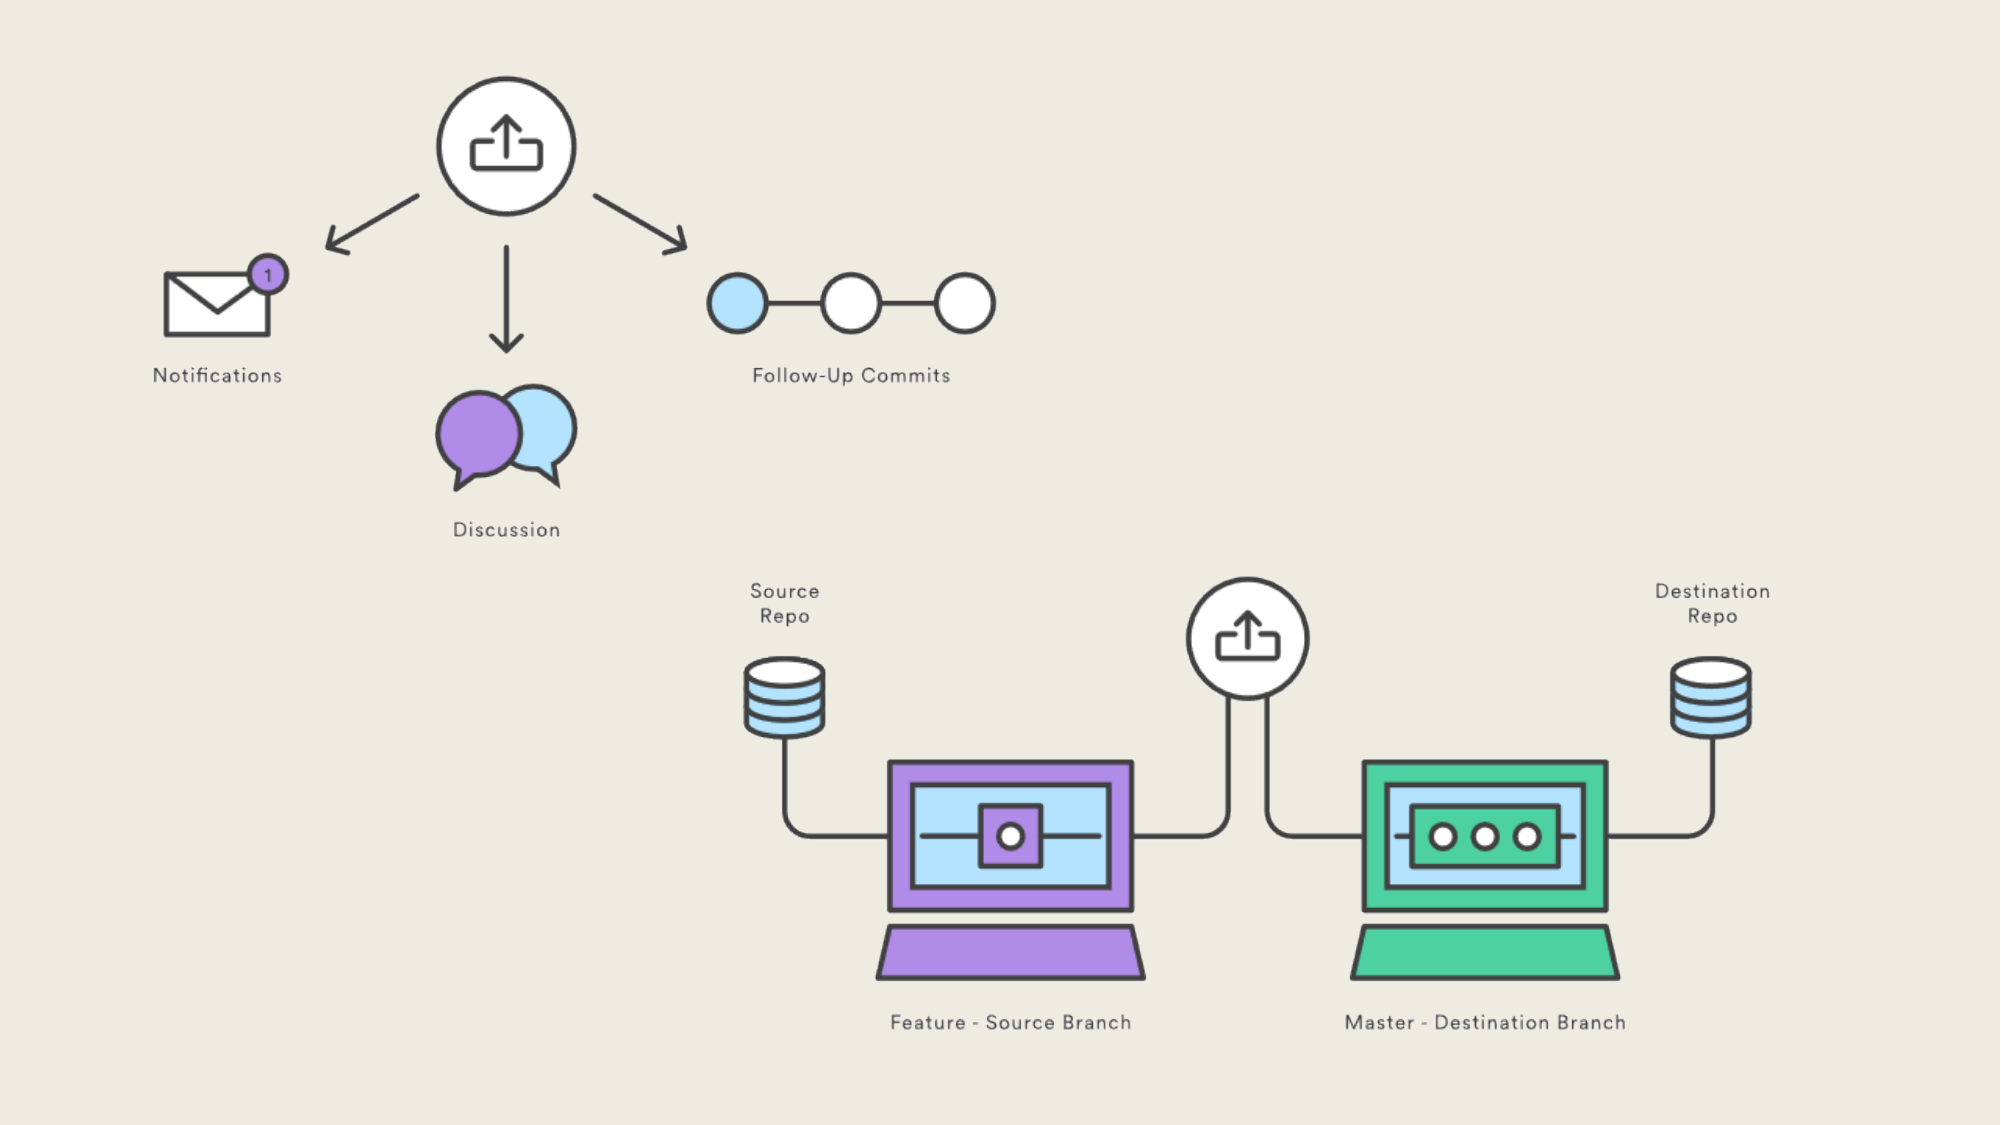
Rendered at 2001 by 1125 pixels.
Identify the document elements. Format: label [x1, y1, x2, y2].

picture [90, 55, 1805, 1067]
